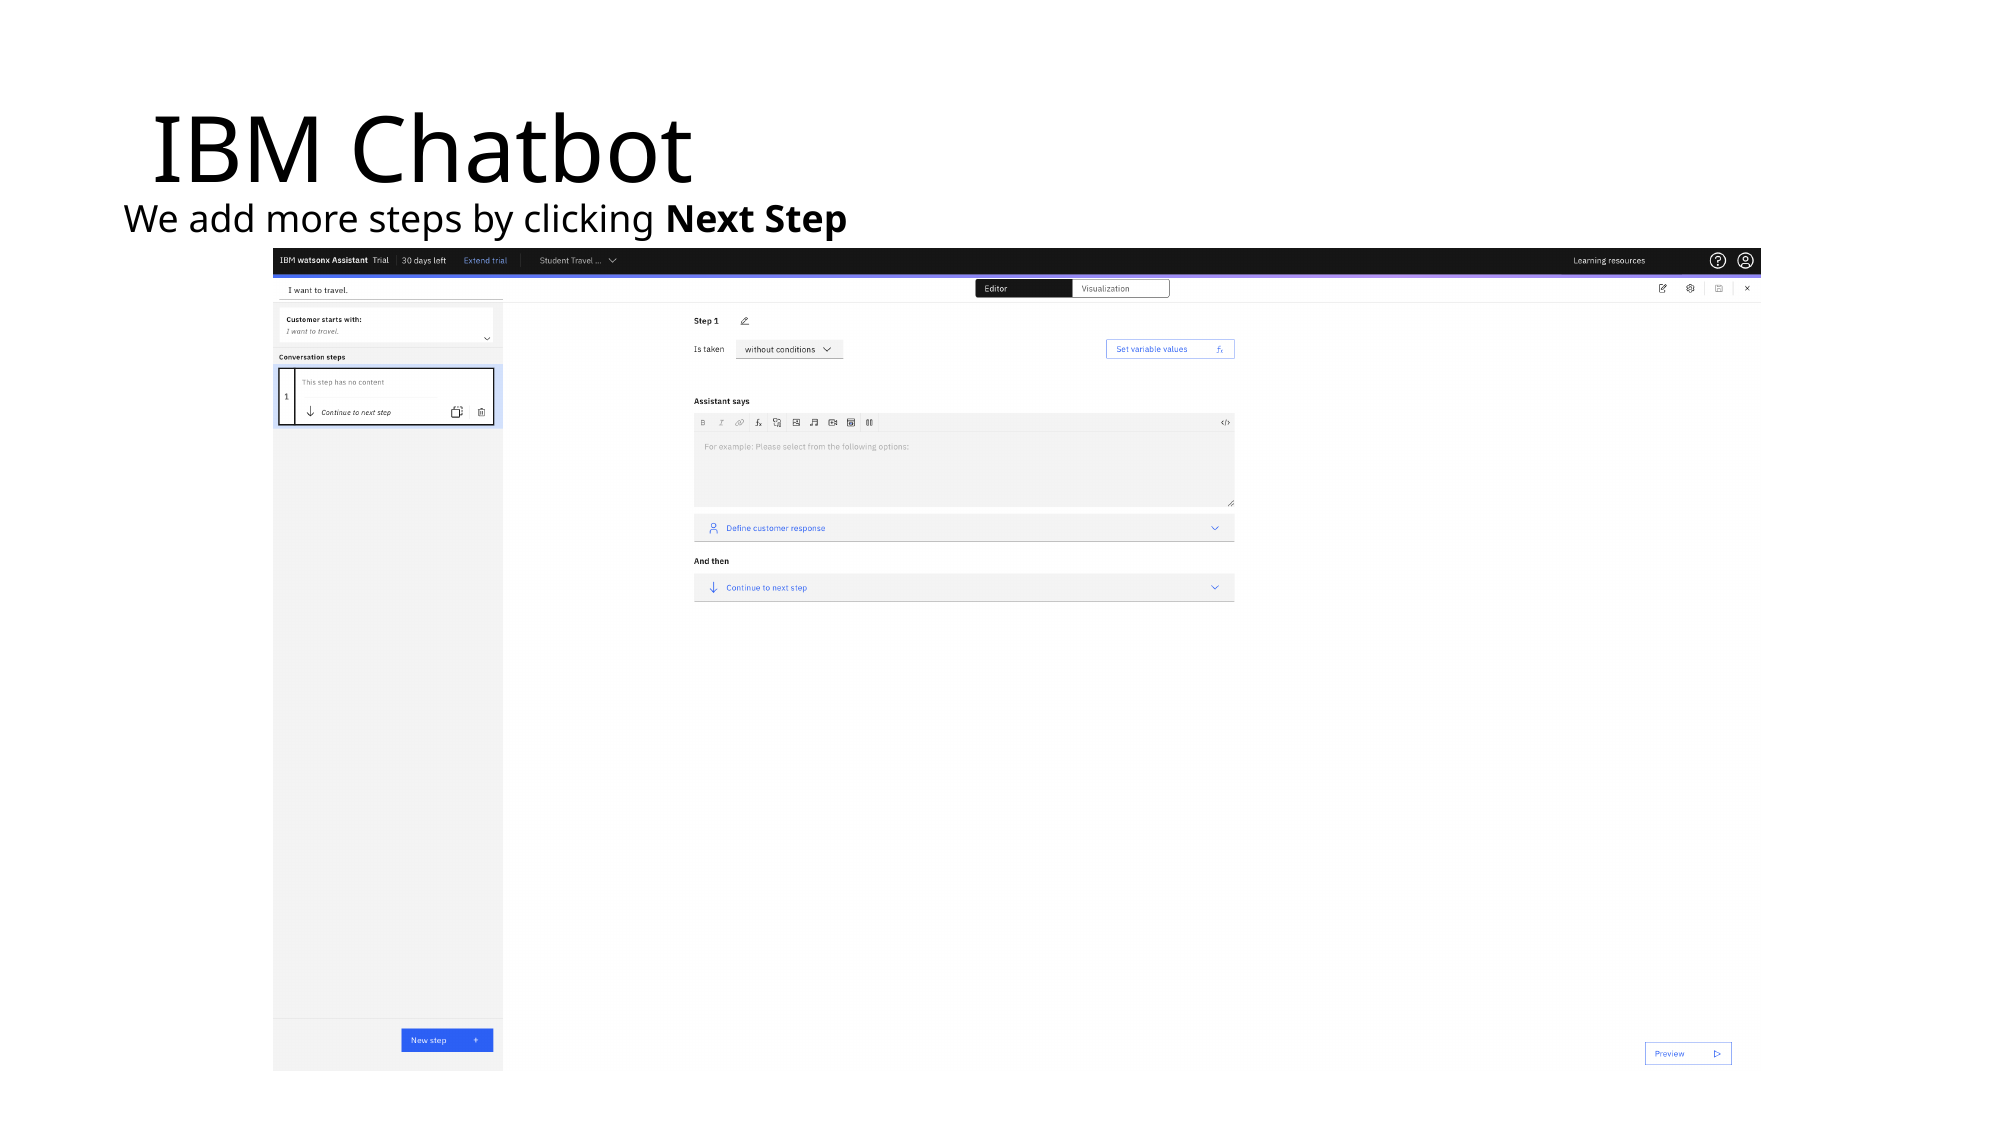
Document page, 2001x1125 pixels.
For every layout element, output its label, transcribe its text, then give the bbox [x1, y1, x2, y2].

picture [272, 247, 1762, 1071]
text_box We add more steps by clicking Next Step [108, 187, 863, 248]
title IBM Chatbot [137, 44, 1863, 262]
